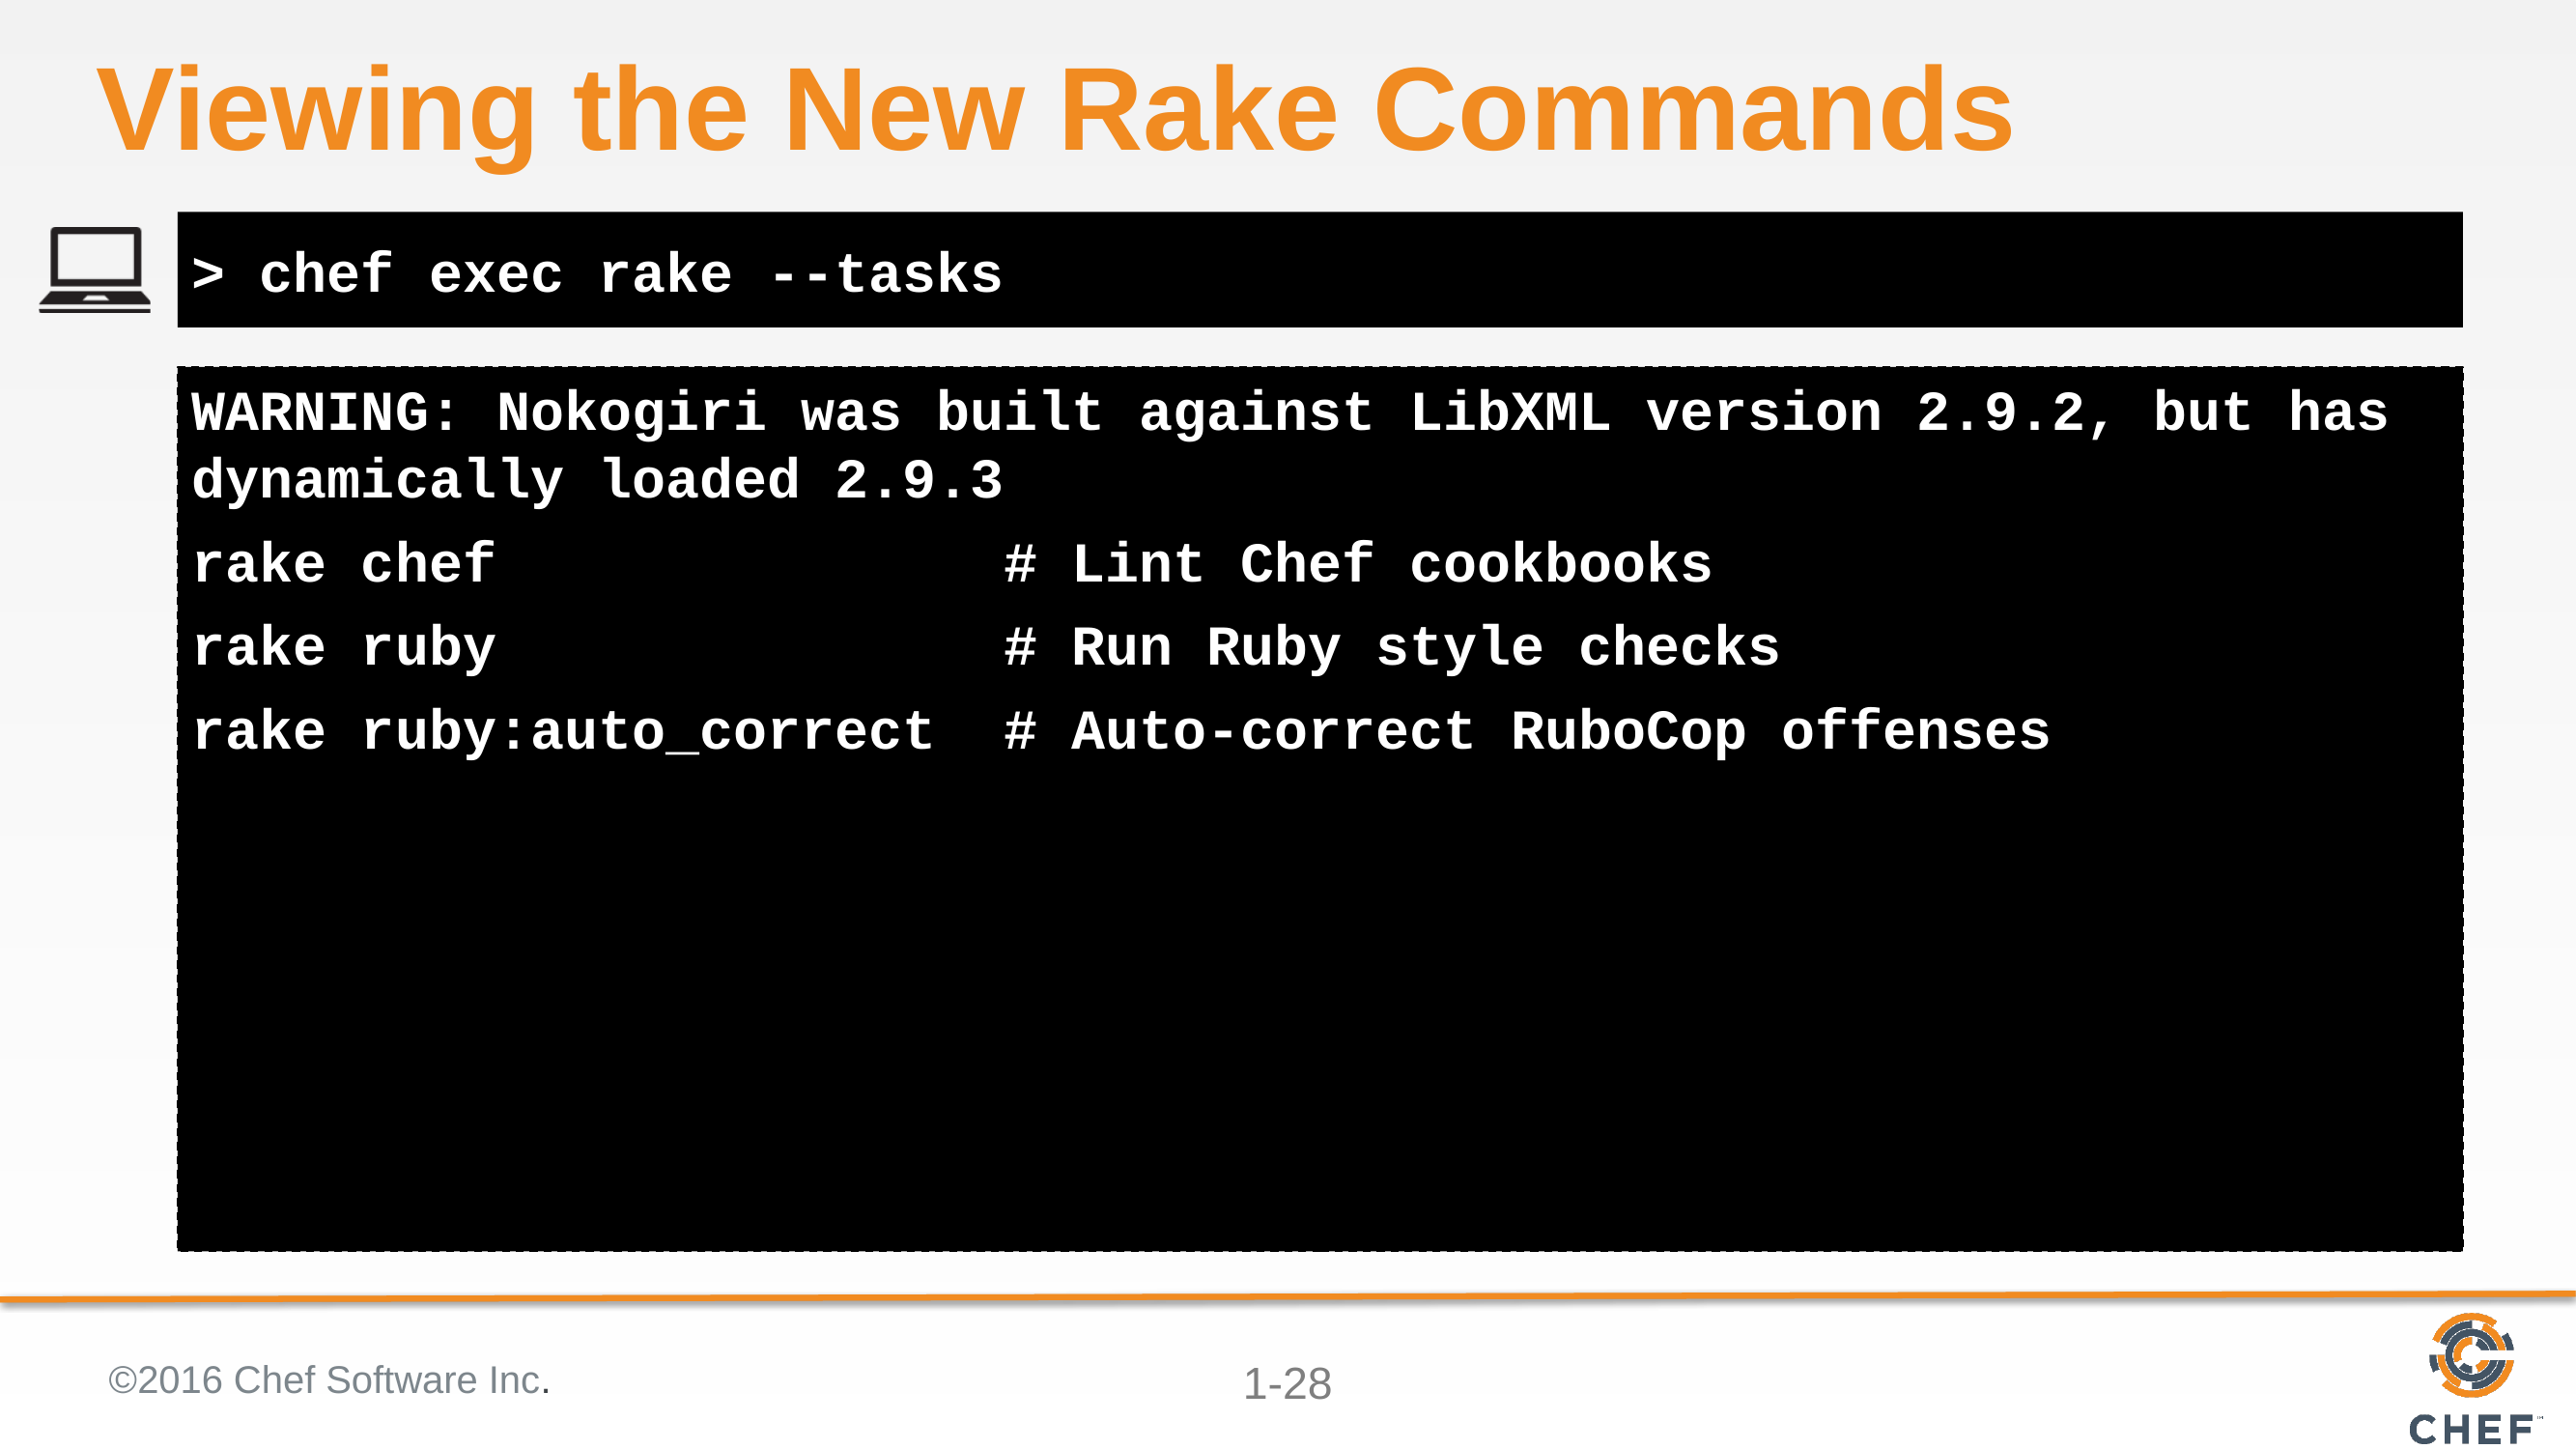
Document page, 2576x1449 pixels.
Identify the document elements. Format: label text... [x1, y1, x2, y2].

list WARNING: Nokogiri was built against LibXML version 2.9.2, but has dynamically loaded 2.9.3 rake chef # Lint Chef cookbooks rake ruby # Run Ruby style checks rake ruby:auto_correct # Auto-correct RuboCop offenses [177, 366, 2464, 1252]
picture [2399, 1297, 2551, 1449]
title Viewing the New Rake Commands [96, 48, 2463, 180]
list > chef exec rake --tasks [177, 212, 2463, 327]
